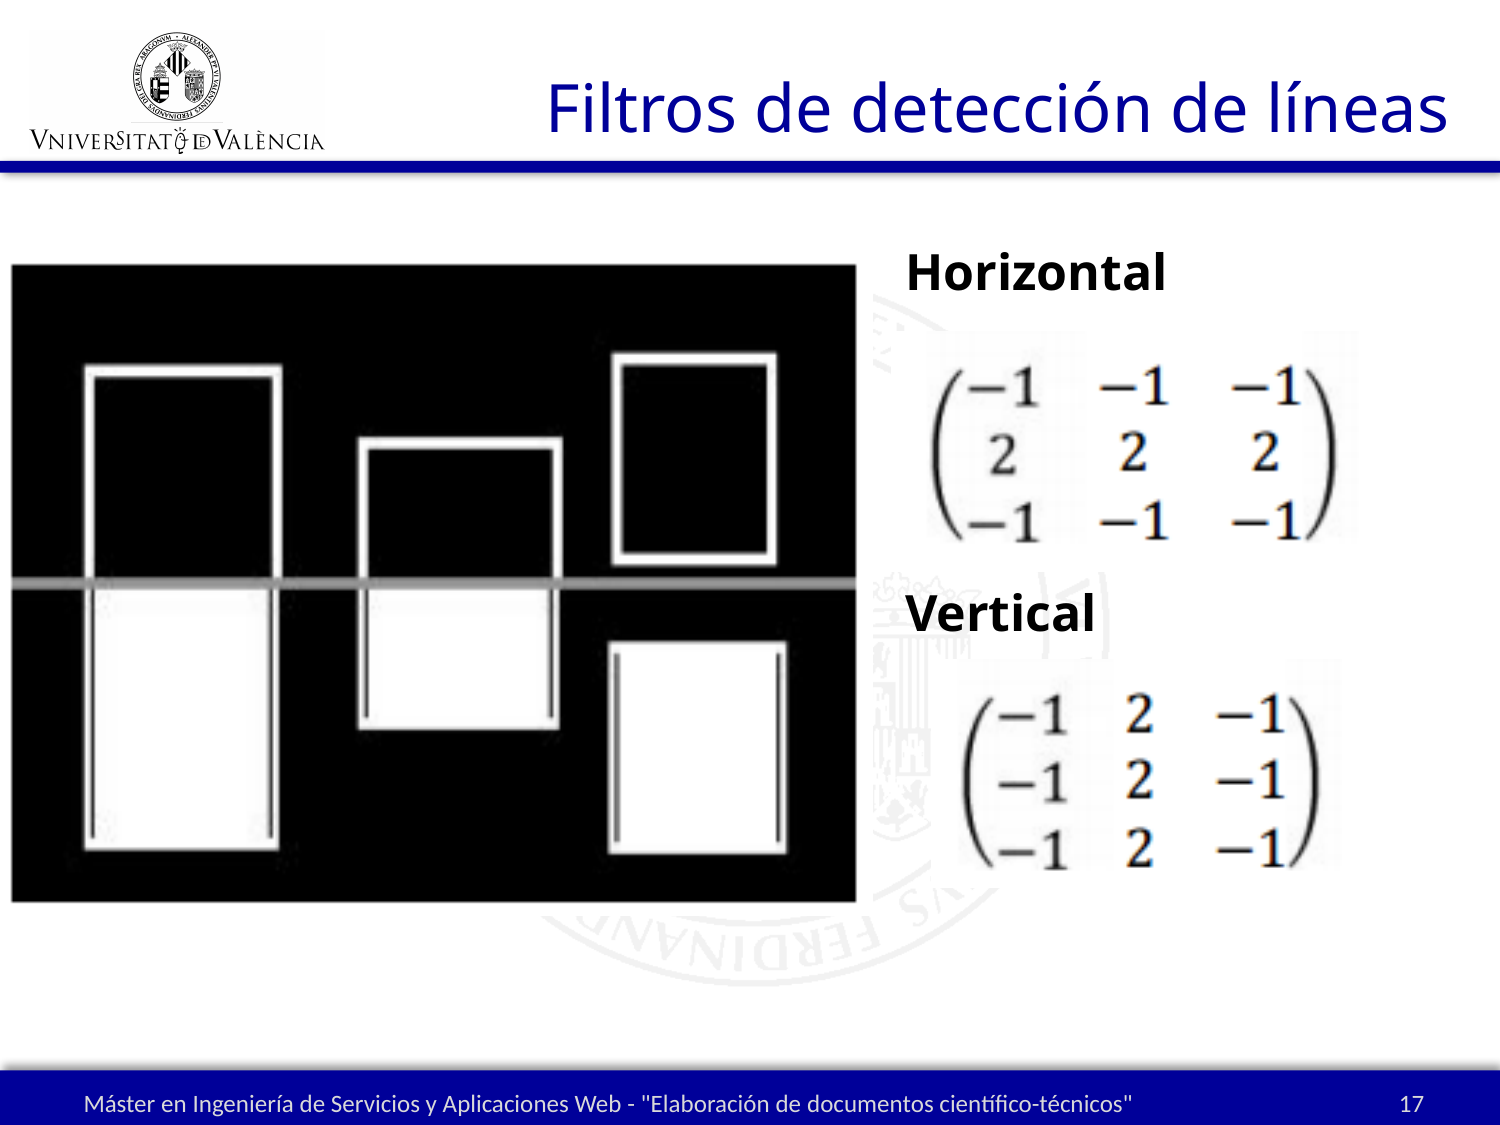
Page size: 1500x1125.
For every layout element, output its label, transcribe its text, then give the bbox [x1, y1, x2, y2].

footer Máster en Ingeniería de Servicios y Aplicaciones Web - "Elaboración de documentos científico-técnicos" [68, 1070, 1353, 1125]
text_box Vertical [890, 582, 1354, 649]
picture [0, 252, 1359, 994]
slide_number 17 [1364, 1070, 1440, 1125]
text_box Horizontal [890, 233, 1354, 308]
title Filtros de detección de líneas [360, 16, 1466, 154]
picture [29, 30, 325, 154]
